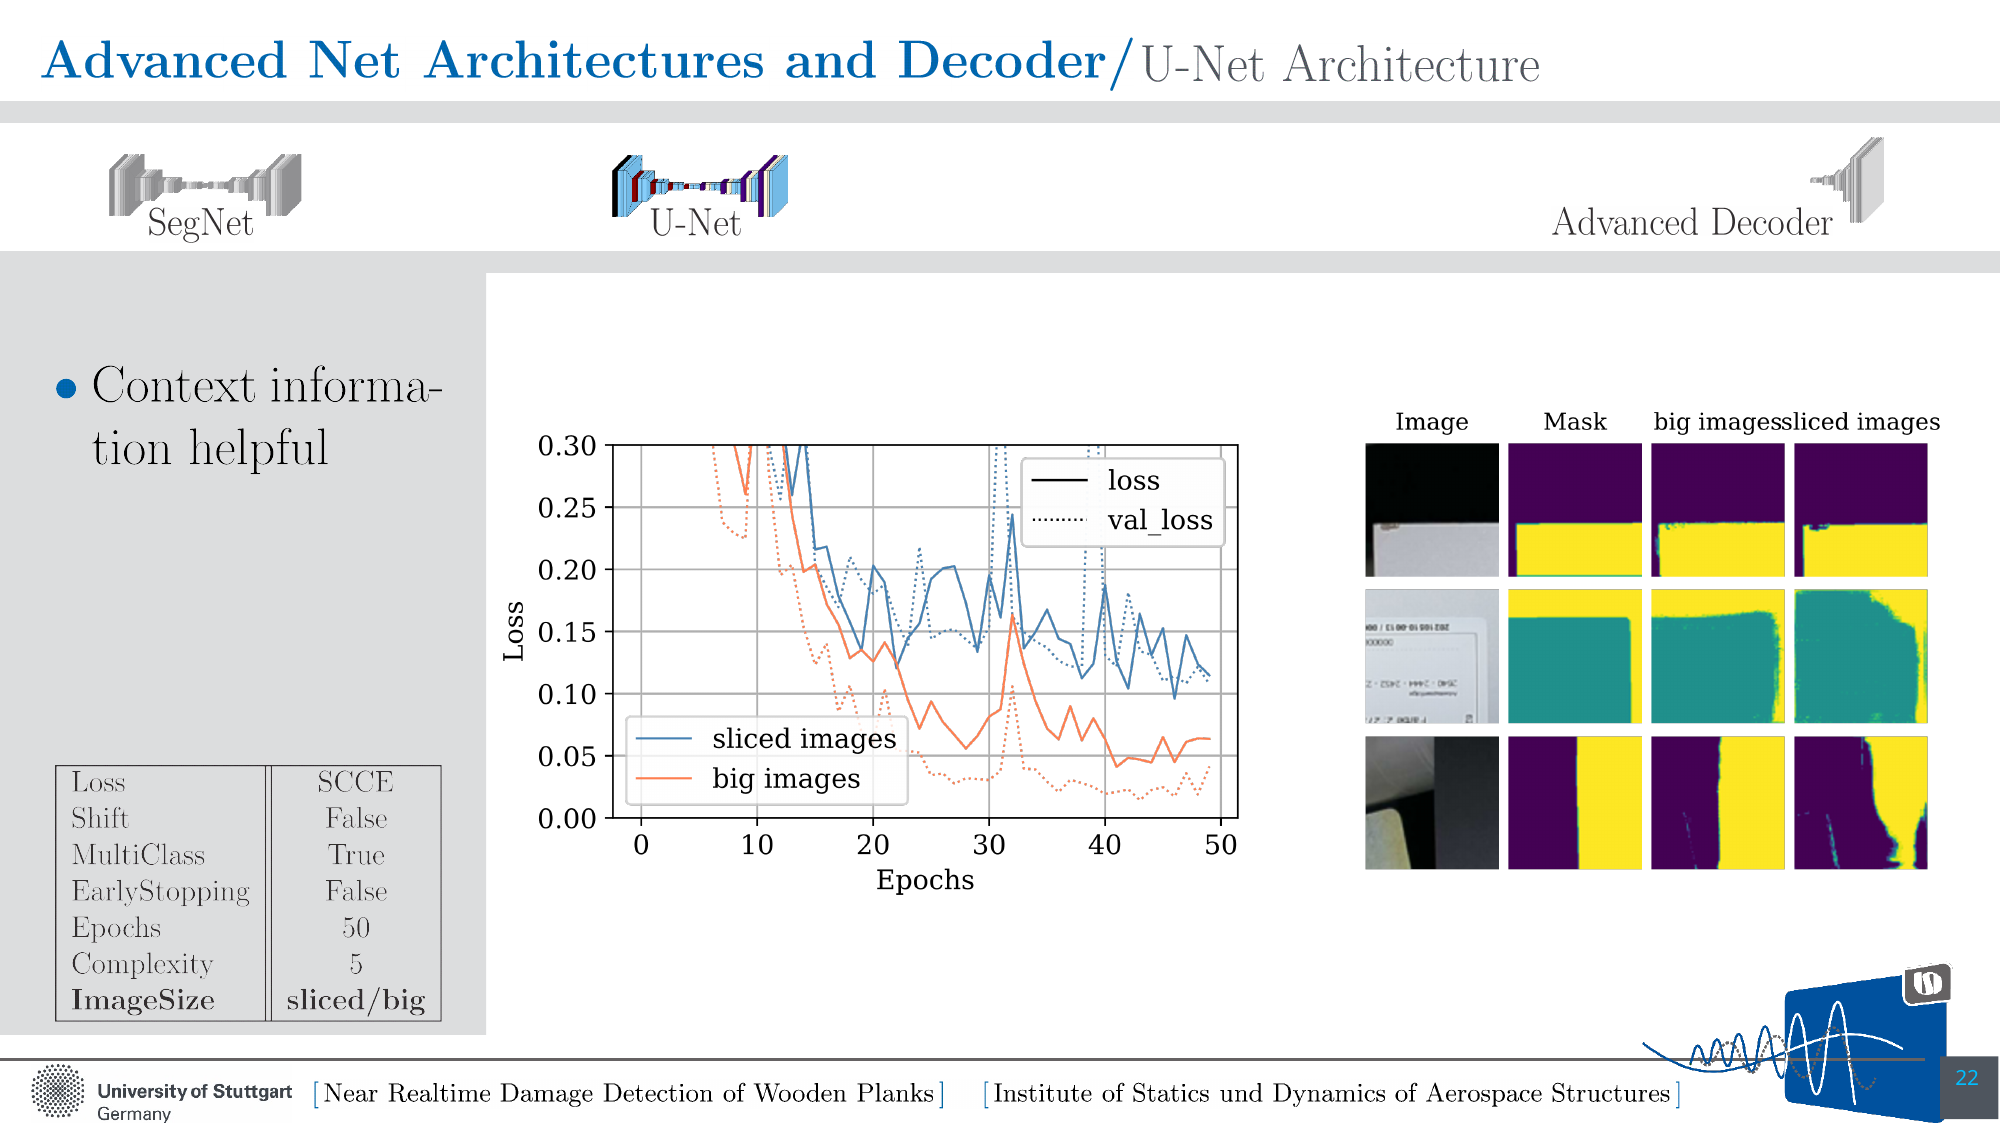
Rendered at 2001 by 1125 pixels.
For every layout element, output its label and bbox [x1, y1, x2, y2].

text_box [0, 255, 487, 1035]
picture [485, 418, 1255, 912]
picture [1551, 136, 1887, 236]
picture [0, 961, 1953, 1123]
picture [41, 36, 1134, 92]
picture [55, 762, 444, 1022]
picture [609, 155, 790, 237]
text_box [0, 251, 2000, 273]
picture [1141, 43, 1540, 84]
picture [54, 364, 443, 476]
picture [1348, 395, 1958, 886]
picture [107, 154, 304, 243]
text_box [0, 101, 2000, 123]
